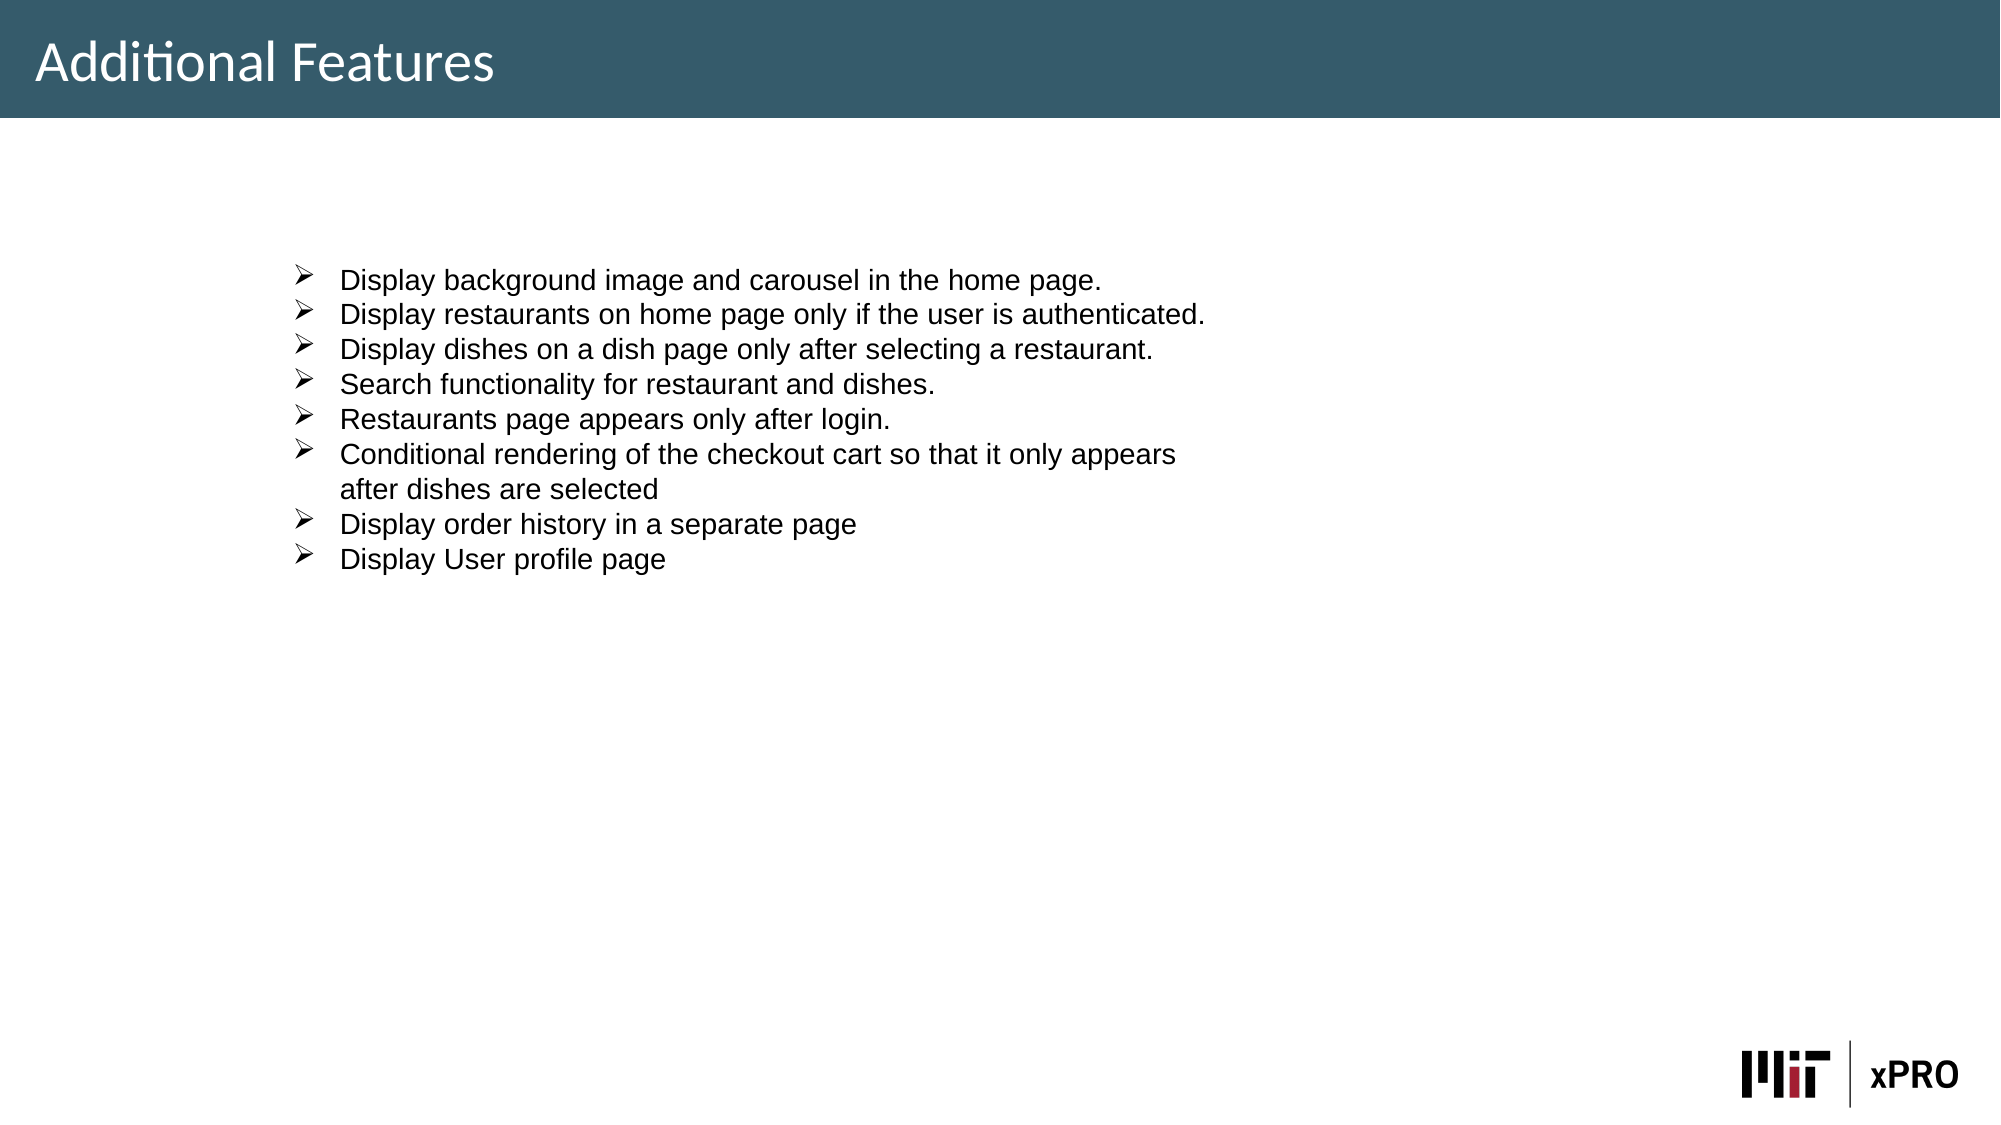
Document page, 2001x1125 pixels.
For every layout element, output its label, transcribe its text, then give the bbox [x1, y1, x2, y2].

text_box Additional Features [20, 15, 1925, 101]
picture [1742, 1040, 1958, 1108]
text_box Display background image and carousel in the home page. Display restaurants on home page only if the user is authenticated. Display dishes on a dish page only after selecting a restaurant. Search functionality for restaurant and dishes. Restaurants page appears only after login. Conditional rendering of the checkout cart so that it only appears after dishes are selected Display order history in a separate page Display User profile page [278, 253, 1235, 583]
picture [0, 0, 2000, 118]
